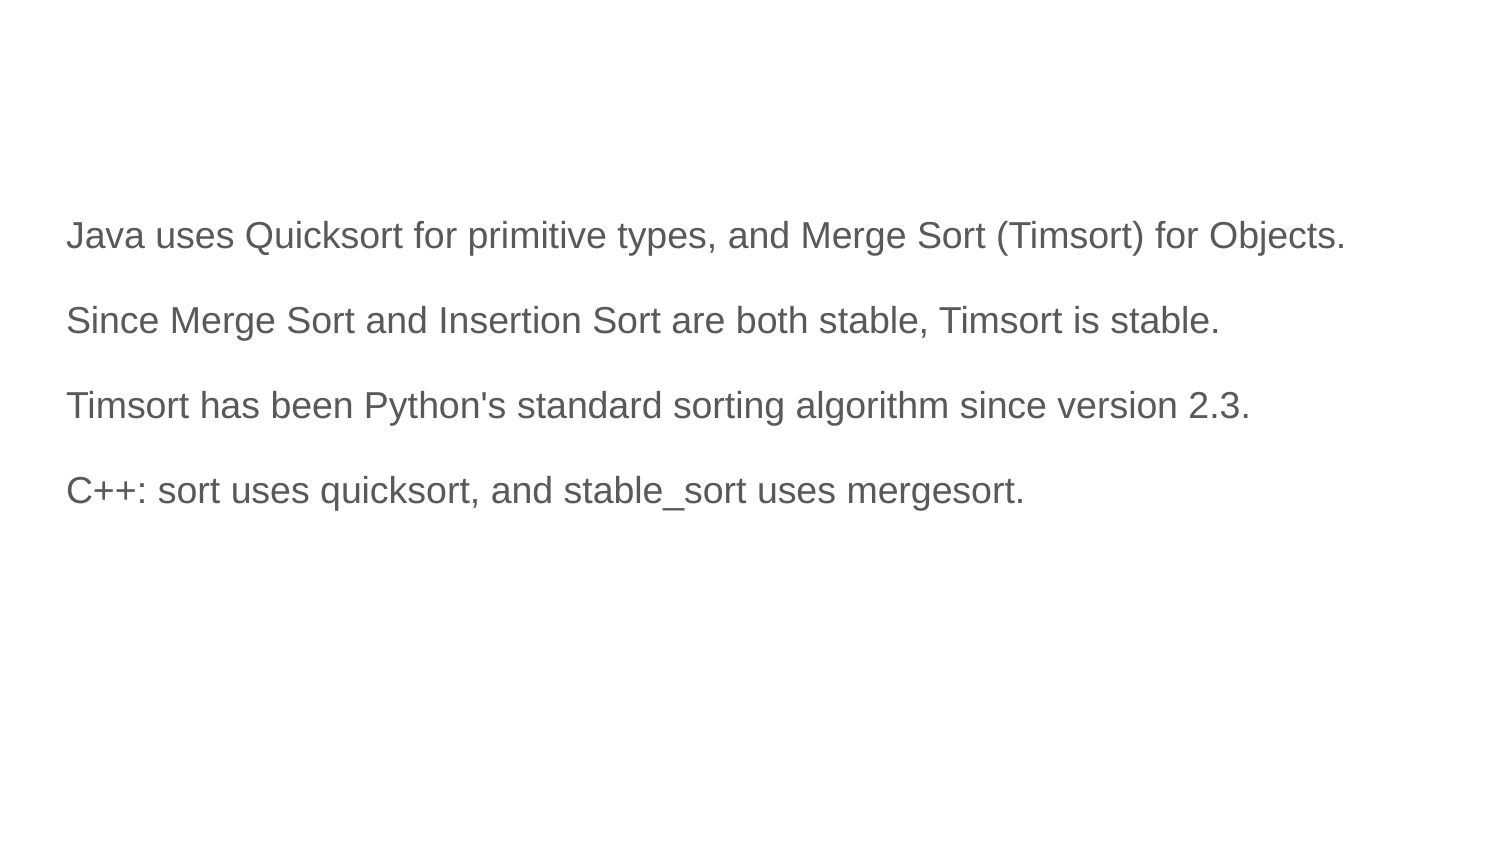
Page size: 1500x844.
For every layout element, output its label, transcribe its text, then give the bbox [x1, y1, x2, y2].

list Java uses Quicksort for primitive types, and Merge Sort (Timsort) for Objects. Since Merge Sort and Insertion Sort are both stable, Timsort is stable. Timsort has been Python's standard sorting algorithm since version 2.3. C++: sort uses quicksort, and stable_sort uses mergesort. [51, 189, 1449, 750]
